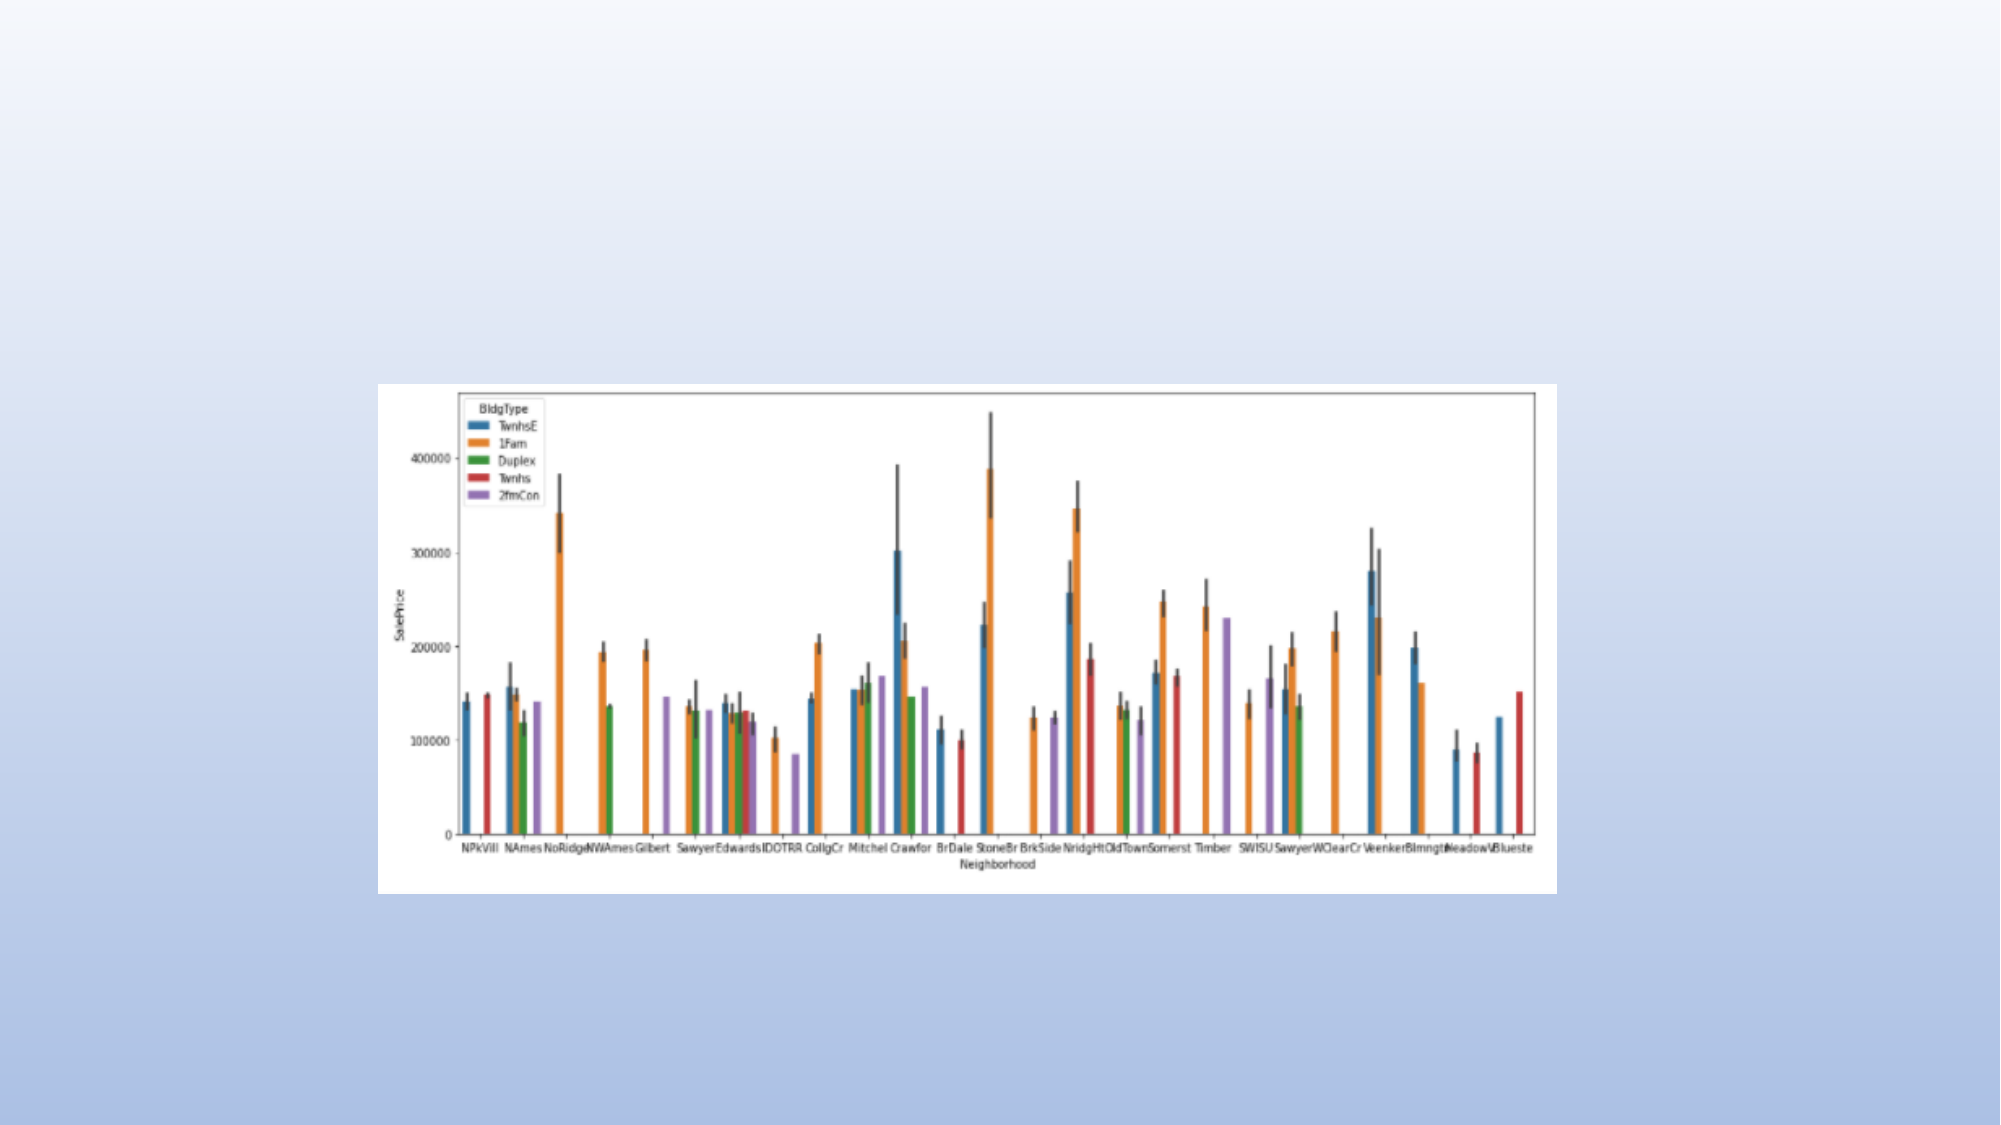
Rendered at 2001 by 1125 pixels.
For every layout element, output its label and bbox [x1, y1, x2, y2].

picture [378, 384, 1557, 894]
